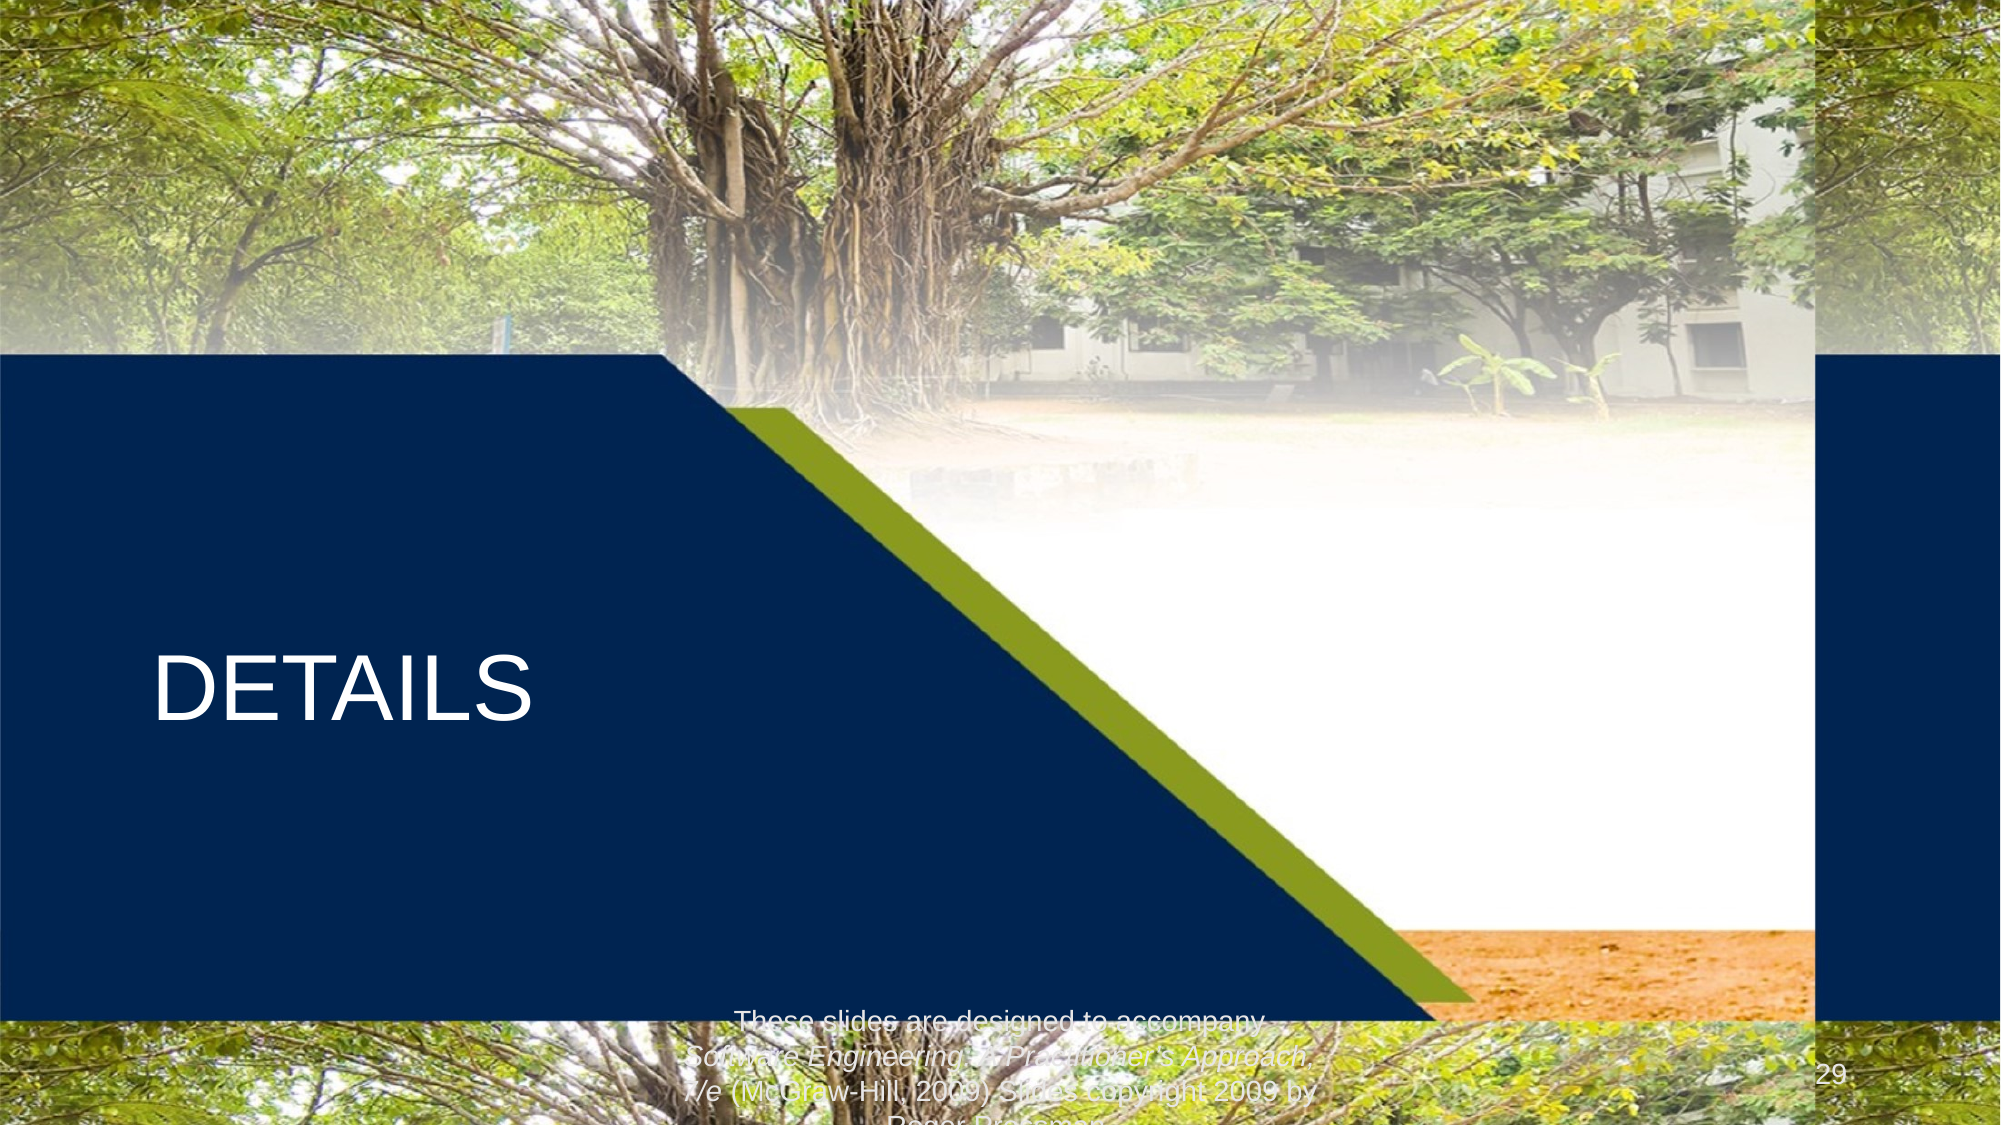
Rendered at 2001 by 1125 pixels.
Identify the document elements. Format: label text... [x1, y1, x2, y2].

slide_number 29 [1412, 1042, 1863, 1103]
picture [0, 0, 2001, 1125]
footer These slides are designed to accompany Software Engineering: A Practitioner’s Approach, 7/e (McGraw-Hill, 2009) Slides copyright 2009 by Roger Pressman. [662, 1042, 1338, 1103]
title DETAILS [136, 280, 1862, 749]
